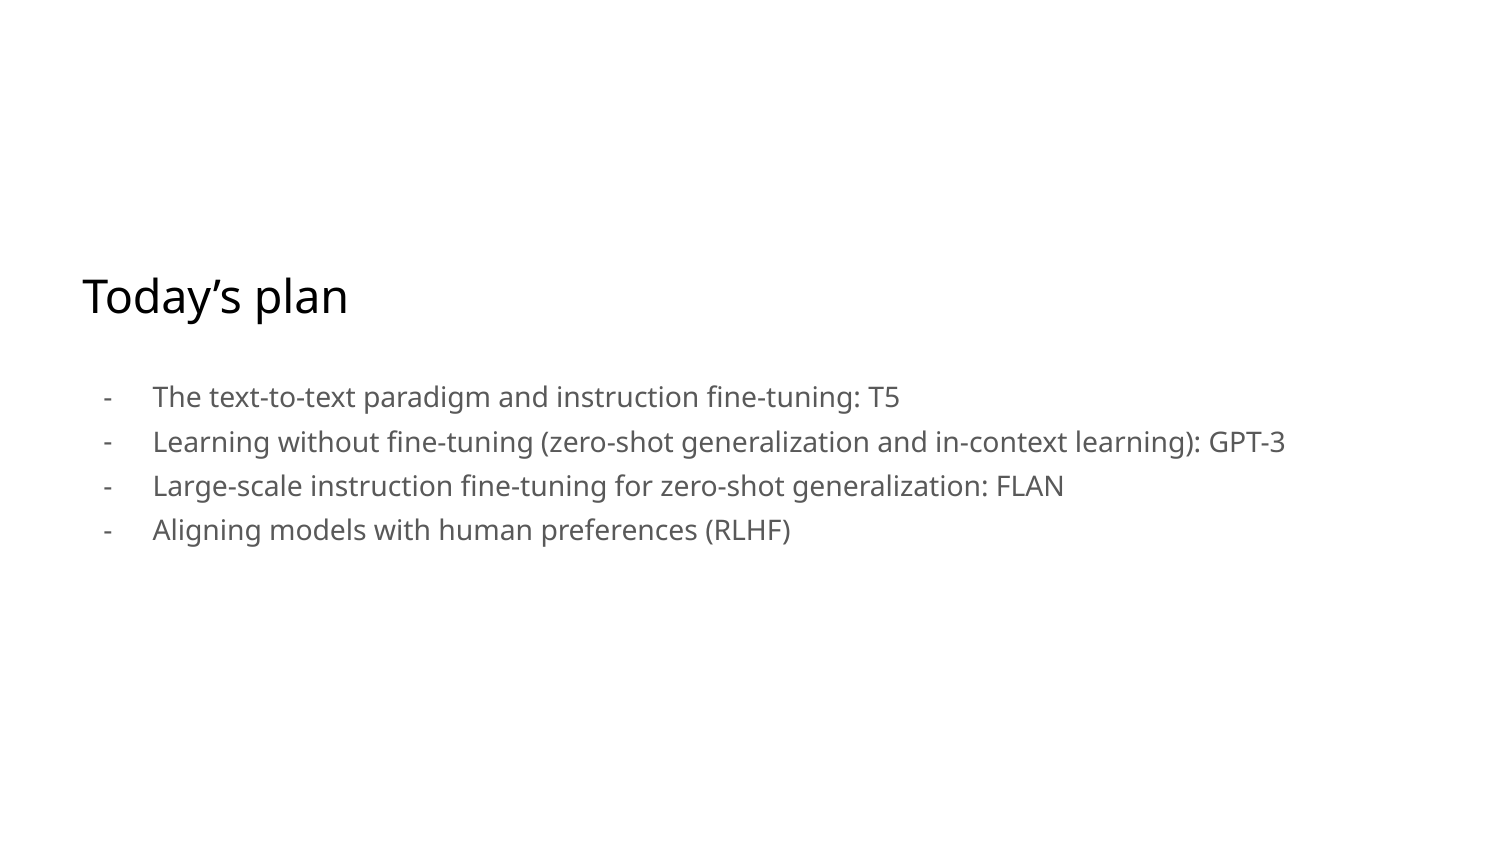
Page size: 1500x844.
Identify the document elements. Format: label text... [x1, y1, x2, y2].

list The text-to-text paradigm and instruction fine-tuning: T5 Learning without fine-tuning (zero-shot generalization and in-context learning): GPT-3 Large-scale instruction fine-tuning for zero-shot generalization: FLAN Aligning models with human preferences (RLHF) [67, 356, 1465, 567]
title Today’s plan [67, 248, 1465, 343]
